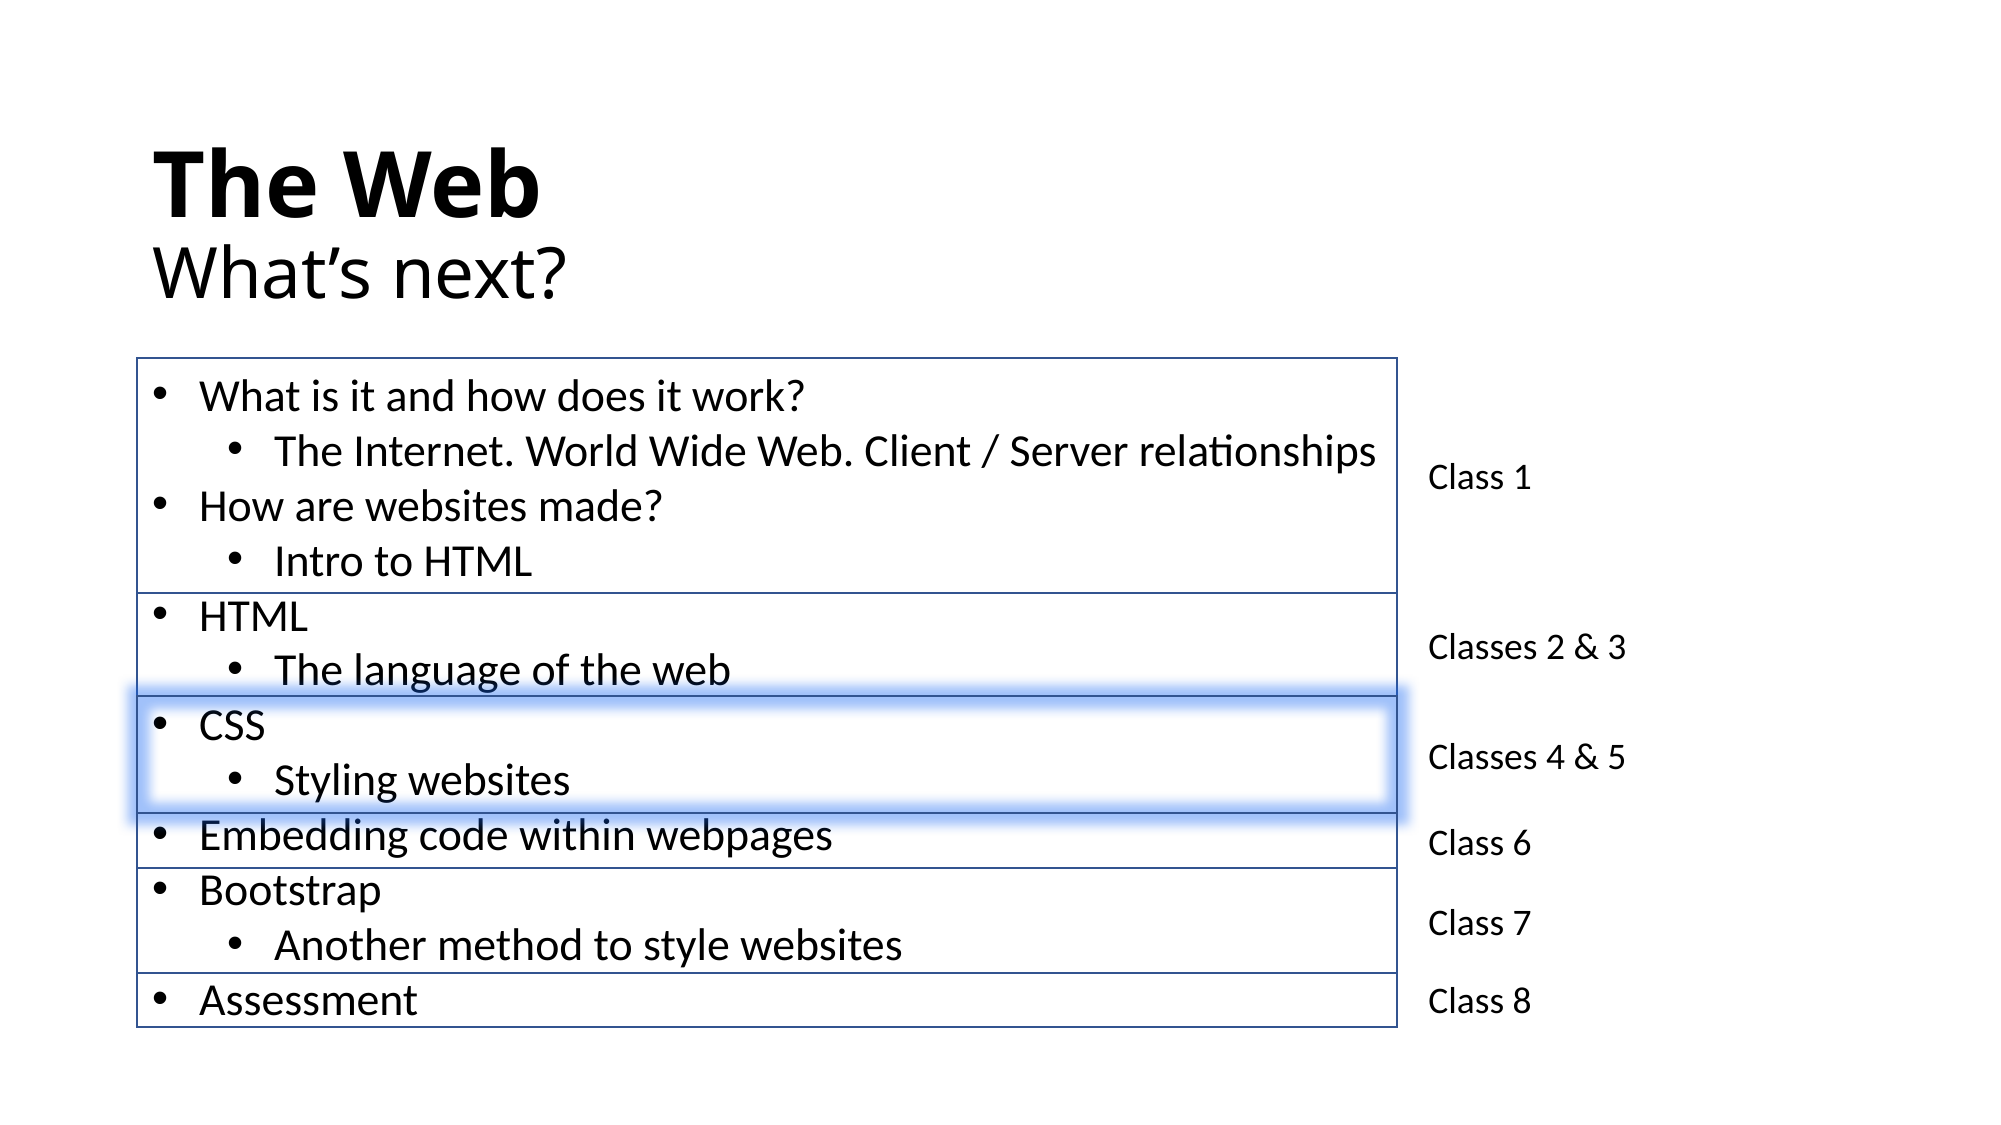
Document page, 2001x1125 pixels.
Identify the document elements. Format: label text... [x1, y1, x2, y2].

text_box Class 7 [1413, 890, 1686, 950]
text_box Class 6 [1413, 810, 1686, 871]
text_box [136, 592, 1398, 678]
title The Web What’s next? [137, 93, 1863, 357]
text_box Class 8 [1413, 968, 1686, 1029]
text_box Classes 2 & 3 [1413, 614, 1686, 675]
text_box [136, 695, 1398, 812]
text_box [136, 812, 1398, 867]
text_box Classes 4 & 5 [1413, 724, 1686, 784]
text_box What is it and how does it work? The Internet. World Wide Web. Client / Server relationships How are websites made? Intro to HTML HTML The language of the web CSS Styling websites Embedding code within webpages Bootstrap Another method to style websites Assessment [137, 357, 1863, 1033]
text_box [136, 972, 1398, 1028]
text_box [136, 867, 1398, 972]
text_box Class 1 [1413, 445, 1630, 505]
text_box [136, 357, 1398, 592]
